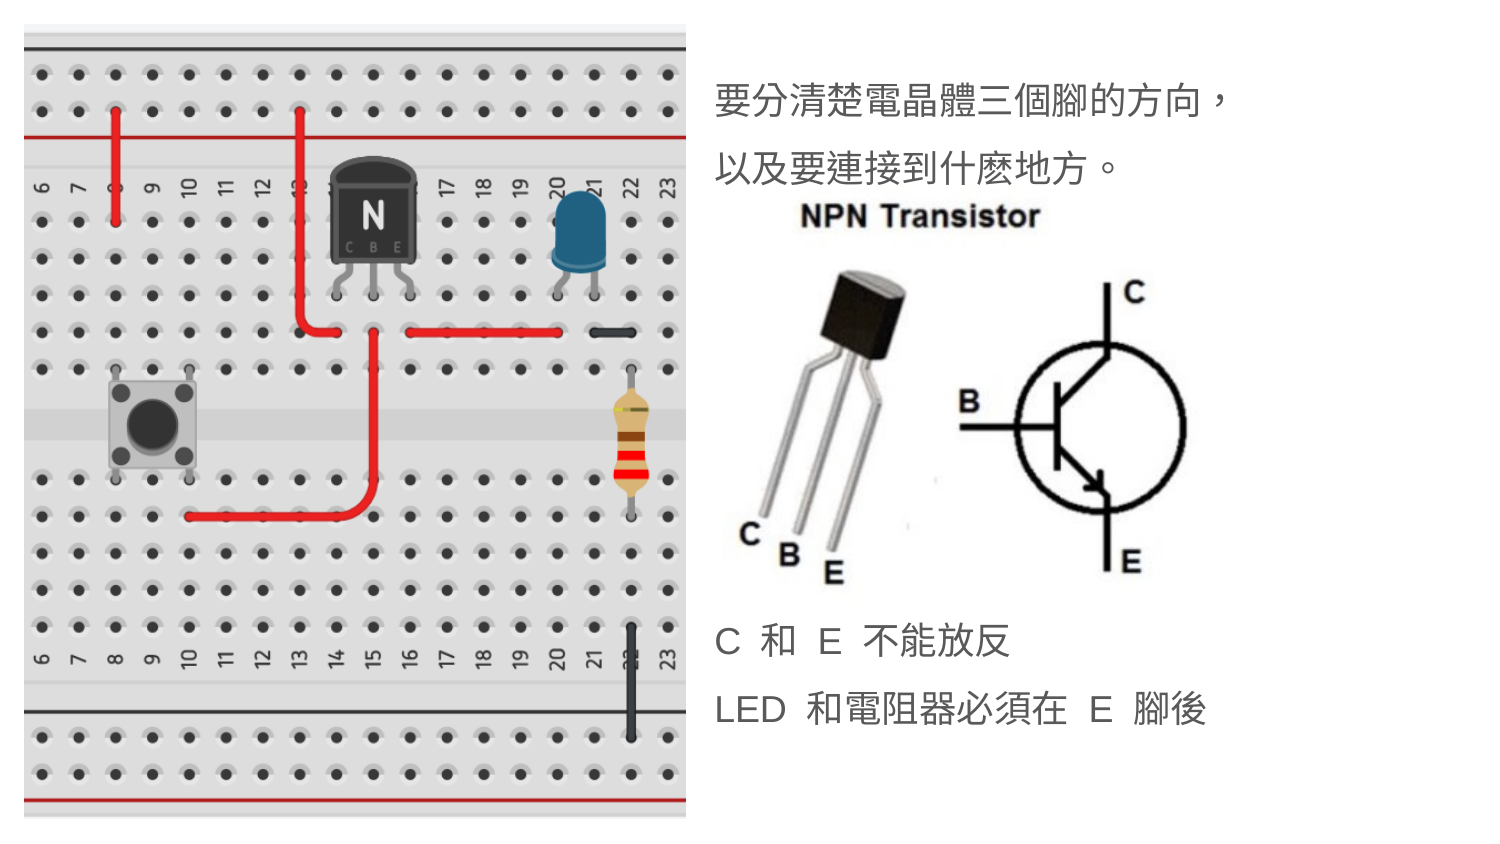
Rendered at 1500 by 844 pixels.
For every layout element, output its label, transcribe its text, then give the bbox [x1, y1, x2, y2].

picture [24, 24, 687, 819]
picture [705, 164, 1230, 605]
text_box 要分清楚電晶體三個腳的方向， 以及要連接到什麽地方。 C 和 E 不能放反 LED 和電阻器必須在 E 腳後 [699, 40, 1486, 813]
